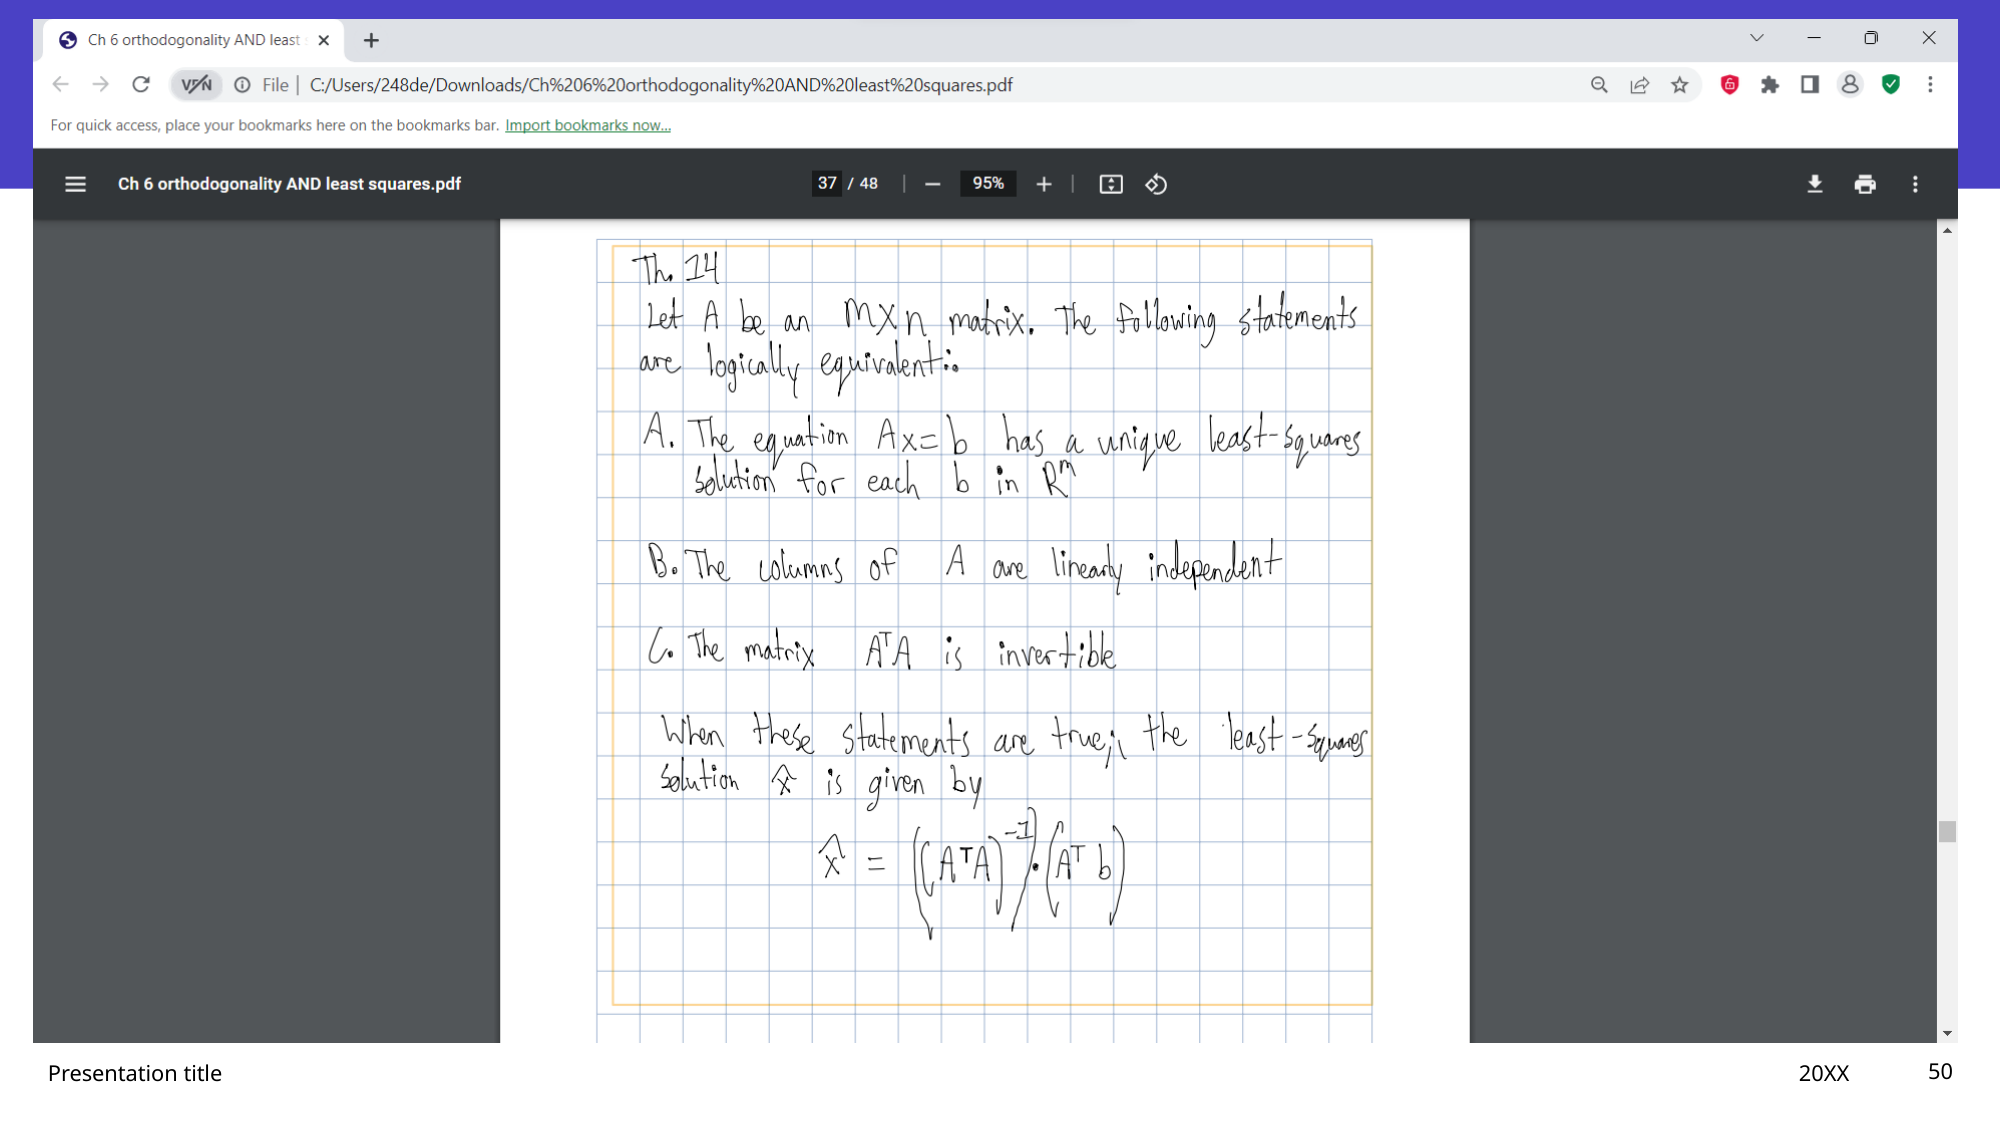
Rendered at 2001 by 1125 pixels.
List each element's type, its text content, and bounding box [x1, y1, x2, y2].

slide_number 20XX [1150, 1043, 1864, 1103]
picture [32, 19, 1959, 1043]
footer Presentation title [33, 1043, 827, 1103]
slide_number 50 [1864, 1042, 1968, 1103]
